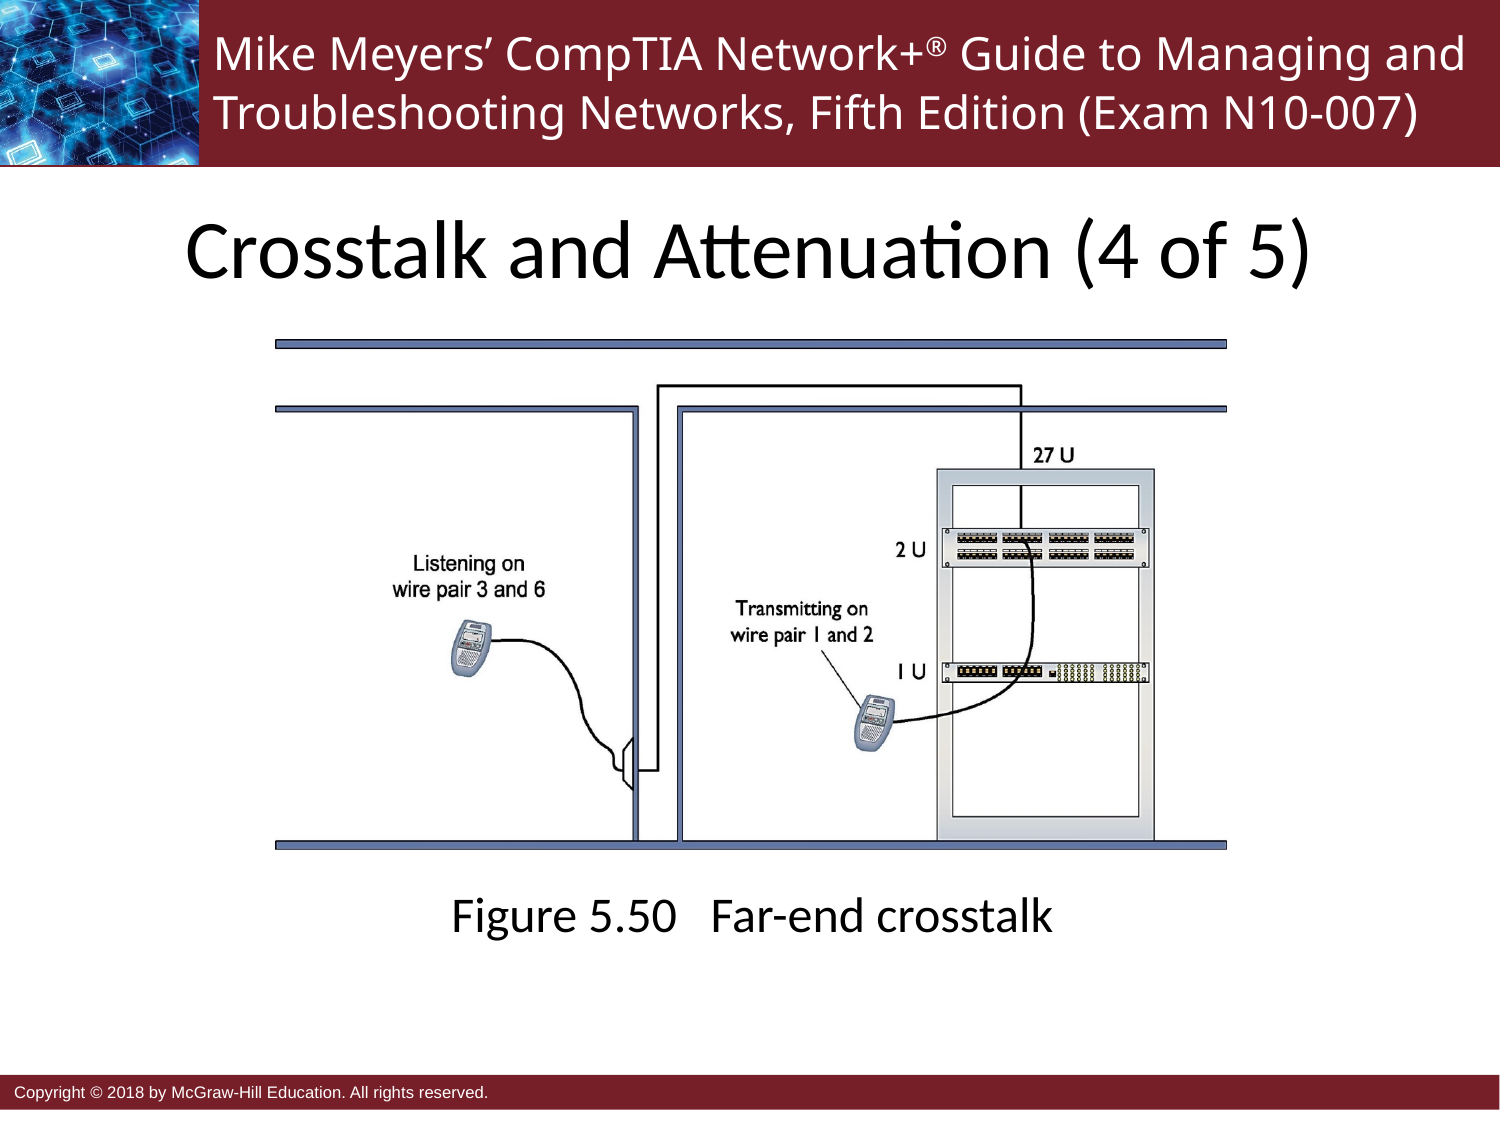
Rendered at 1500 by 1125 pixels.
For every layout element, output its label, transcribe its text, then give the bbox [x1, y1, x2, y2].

title Crosstalk and Attenuation (4 of 5) [75, 187, 1425, 338]
list Figure 5.50 Far-end crosstalk [77, 875, 1428, 977]
picture [274, 339, 1227, 851]
picture [0, 0, 199, 165]
